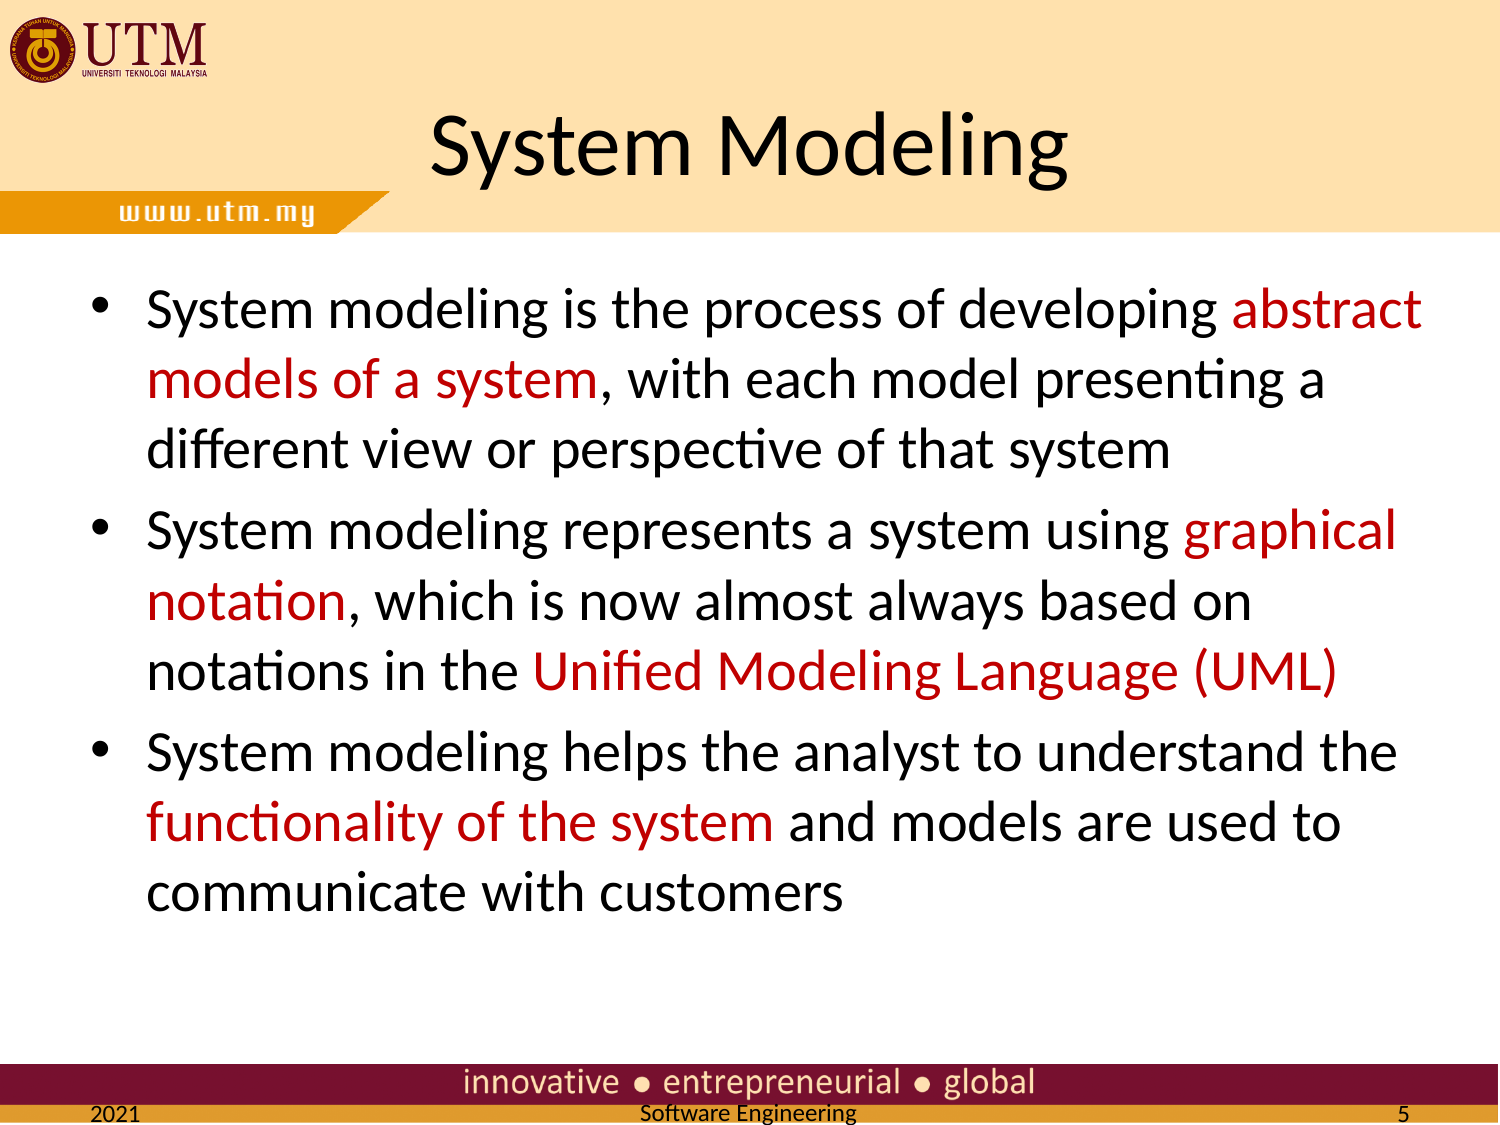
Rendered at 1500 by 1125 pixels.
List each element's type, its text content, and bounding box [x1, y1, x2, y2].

slide_number 5 [1074, 1082, 1425, 1125]
footer Software Engineering [425, 1086, 1074, 1125]
slide_number 2021 [75, 1082, 425, 1125]
title System Modeling [75, 45, 1425, 233]
list System modeling is the process of developing abstract models of a system, with each model presenting a different view or perspective of that system System modeling represents a system using graphical notation, which is now almost always based on notations in the Unified Modeling Language (UML) System modeling helps the analyst to understand the functionality of the system and models are used to communicate with customers [75, 262, 1463, 1005]
picture [0, 1064, 1498, 1123]
picture [10, 17, 207, 83]
picture [0, 191, 390, 234]
